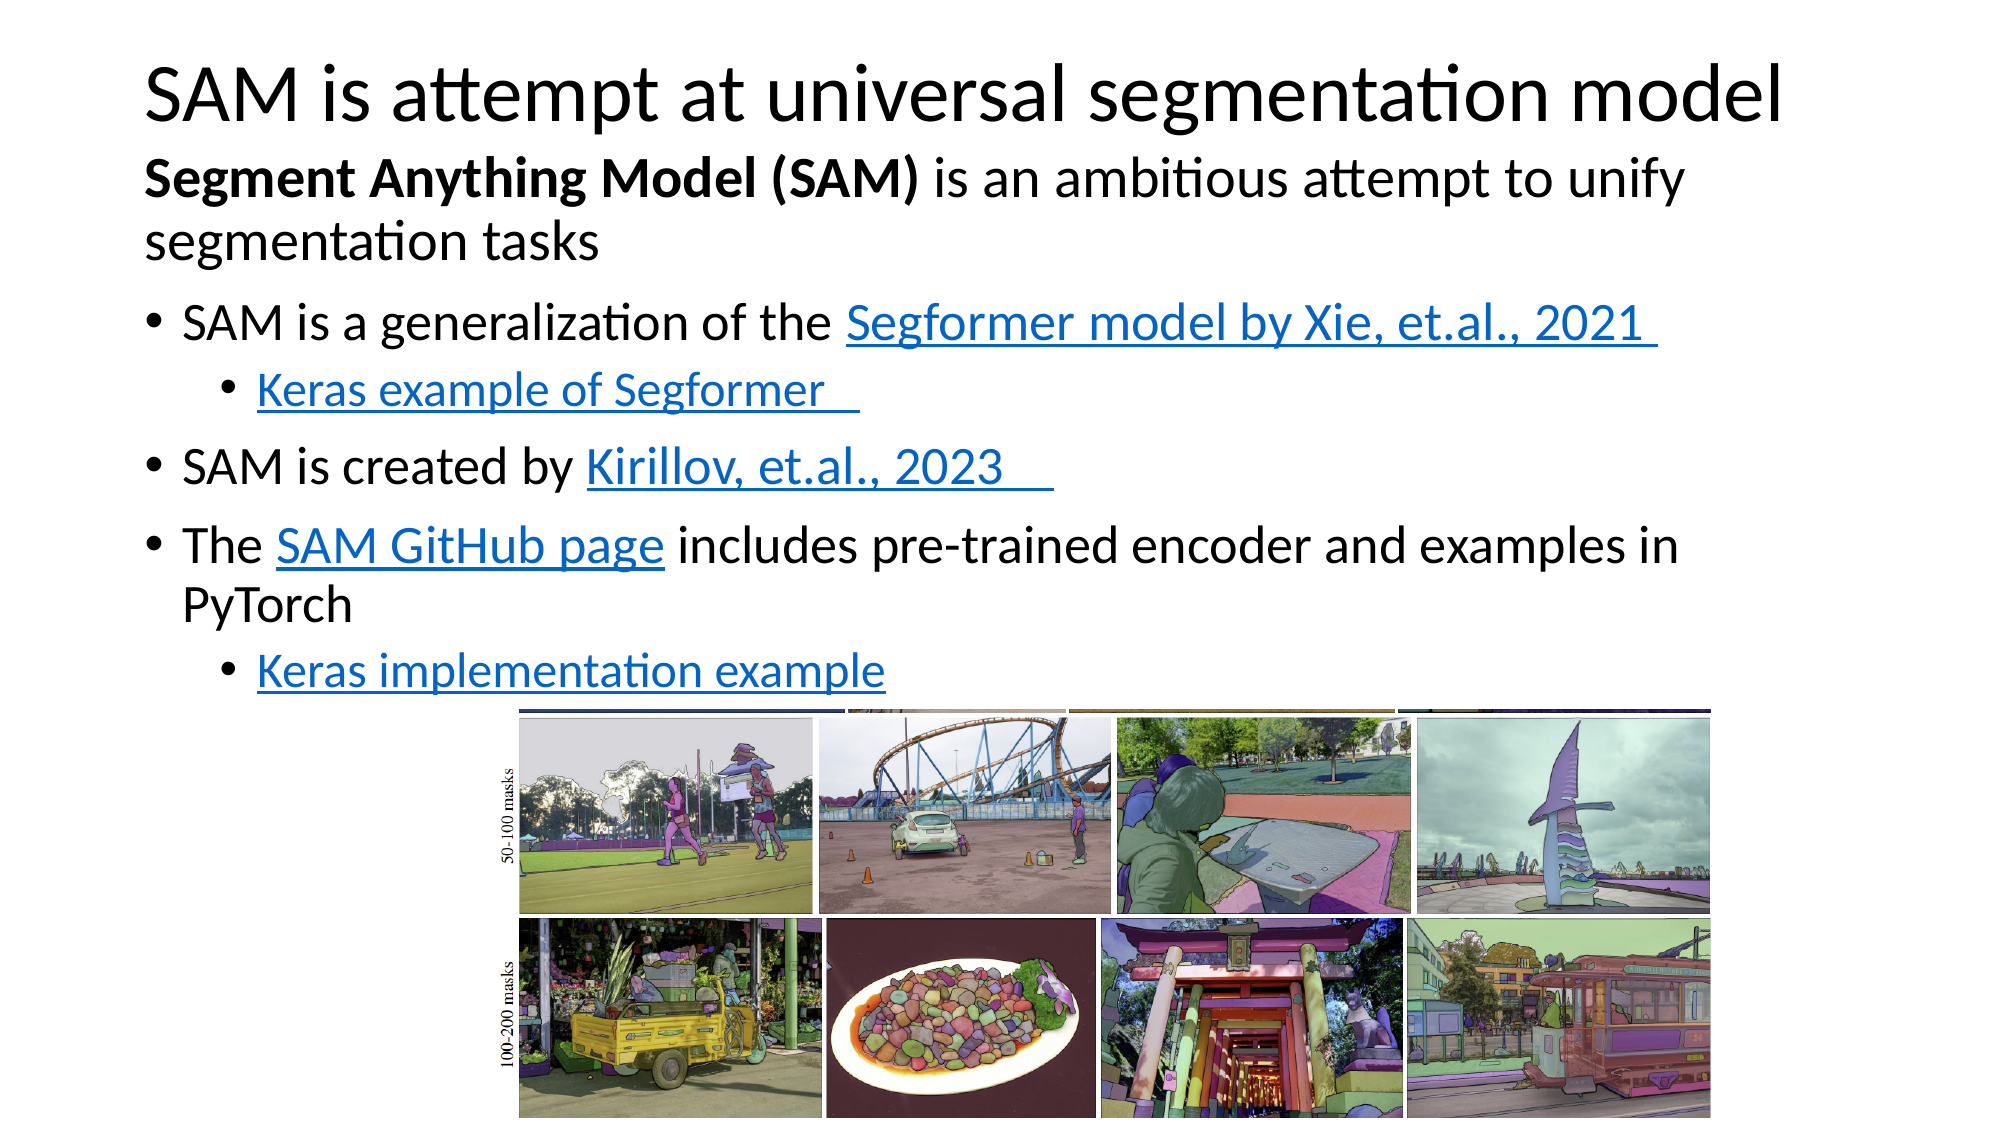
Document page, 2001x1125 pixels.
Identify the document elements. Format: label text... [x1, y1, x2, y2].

picture [488, 709, 1719, 1118]
list Segment Anything Model (SAM) is an ambitious attempt to unify segmentation tasks SAM is a generalization of the Segformer model by Xie, et.al., 2021 Keras example of Segformer SAM is created by Kirillov, et.al., 2023 The SAM GitHub page includes pre-trained encoder and examples in PyTorch Keras implementation example [129, 139, 1855, 1058]
title SAM is attempt at universal segmentation model [129, 22, 1855, 139]
